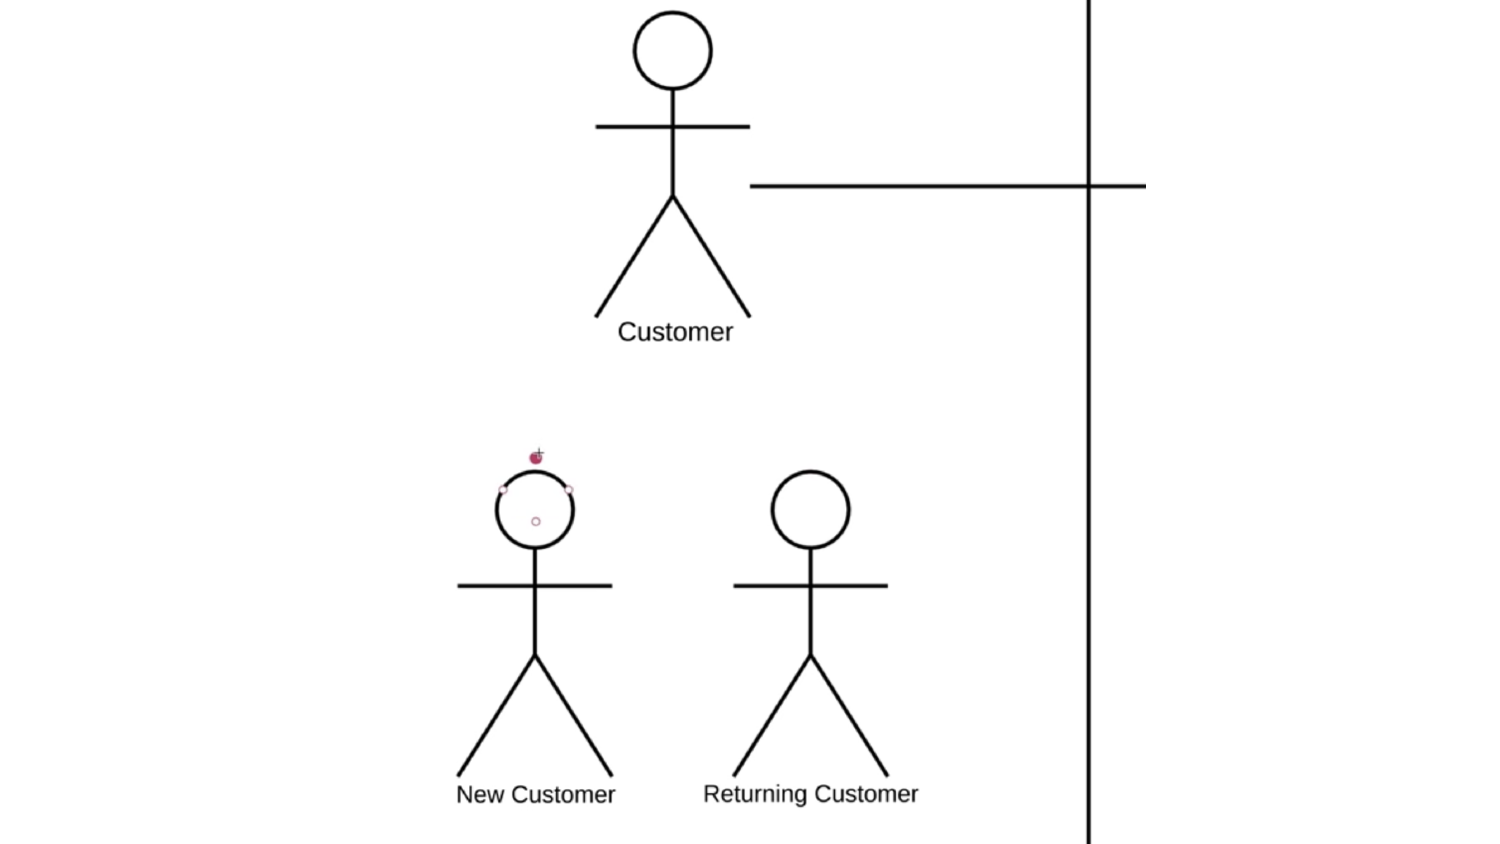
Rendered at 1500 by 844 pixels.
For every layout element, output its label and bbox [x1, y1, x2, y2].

picture [354, 0, 1146, 844]
